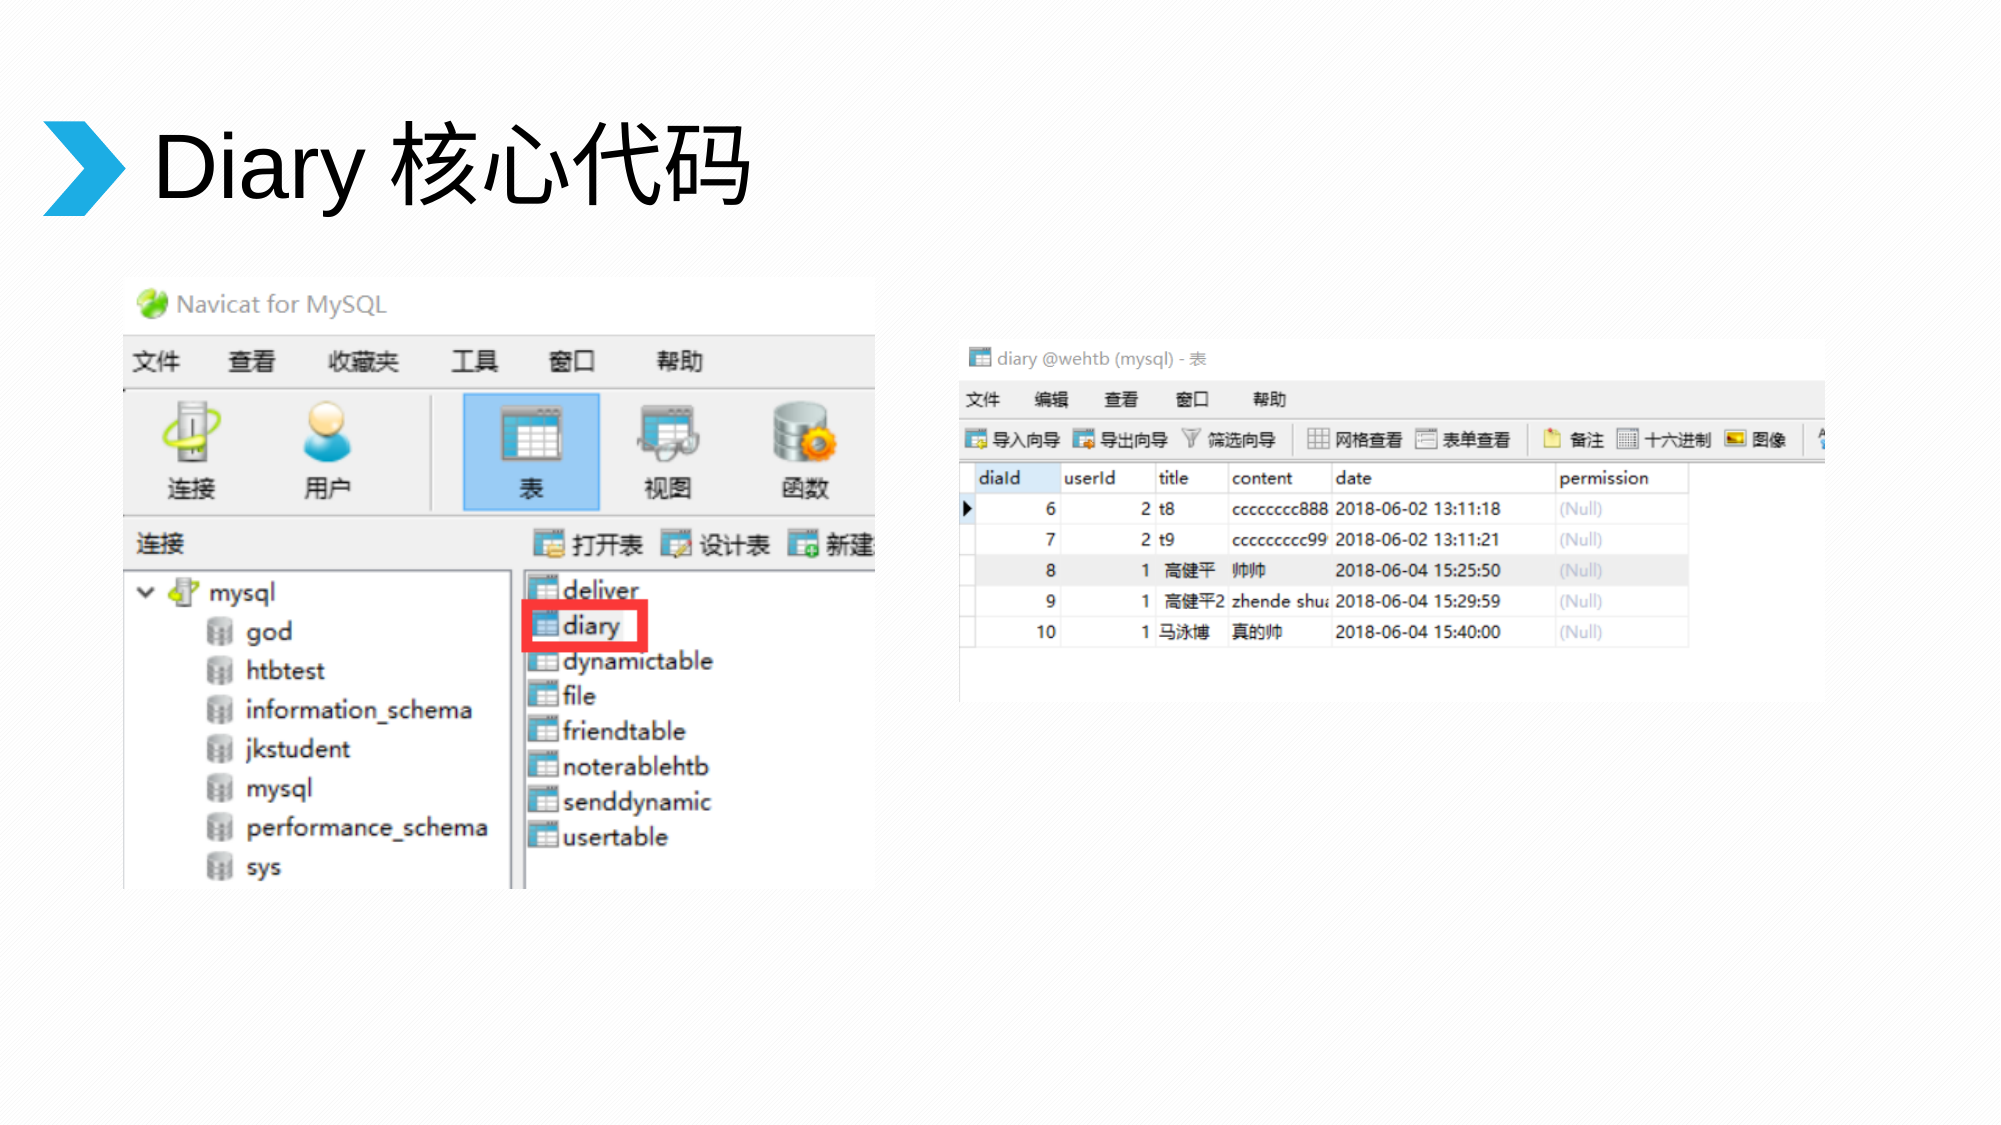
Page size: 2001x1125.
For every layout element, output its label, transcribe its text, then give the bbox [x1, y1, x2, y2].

picture [959, 339, 1825, 702]
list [123, 277, 875, 889]
title Diary核心代码 [137, 59, 1863, 278]
